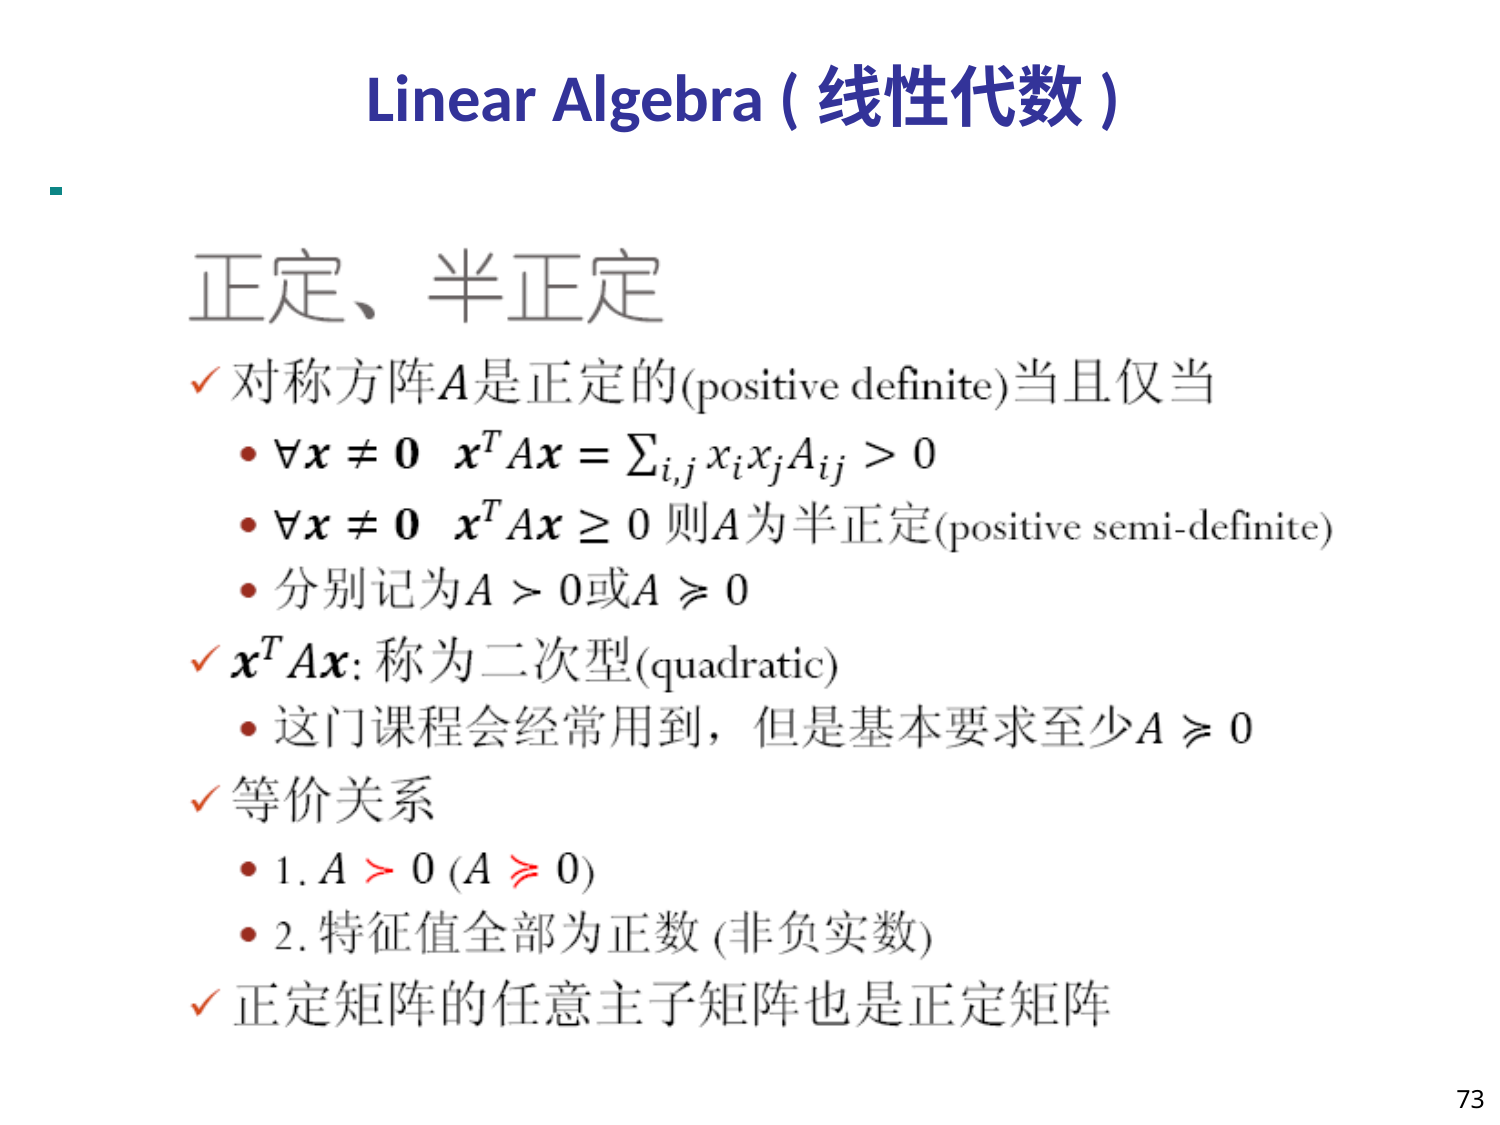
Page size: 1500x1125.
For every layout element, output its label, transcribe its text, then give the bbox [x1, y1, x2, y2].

picture [62, 143, 1438, 1076]
title Linear Algebra (线性代数) [24, 24, 1463, 126]
slide_number 73 [1187, 1062, 1500, 1125]
